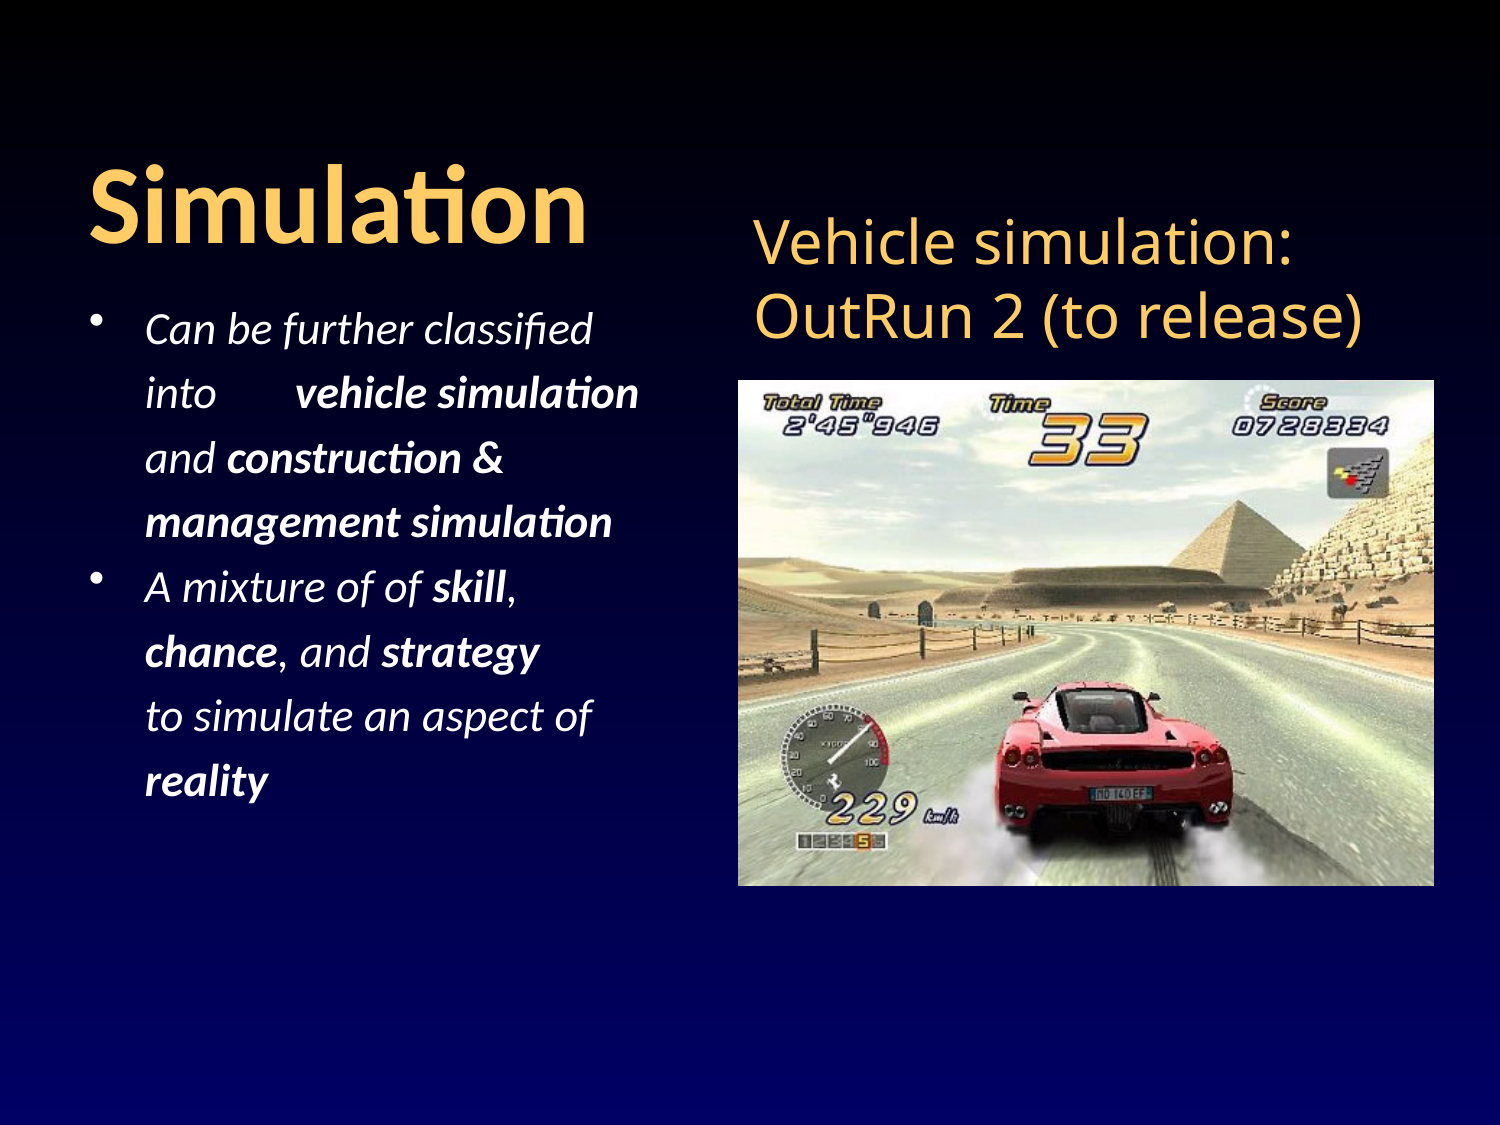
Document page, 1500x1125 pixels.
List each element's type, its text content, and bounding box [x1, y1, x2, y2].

list Can be further classified into vehicle simulation and construction & management simulation A mixture of of skill, chance, and strategy to simulate an aspect of reality [75, 291, 1097, 921]
picture [738, 380, 1434, 886]
text_box Vehicle simulation: OutRun 2 (to release) [738, 196, 1431, 358]
title Simulation [75, 124, 1425, 263]
